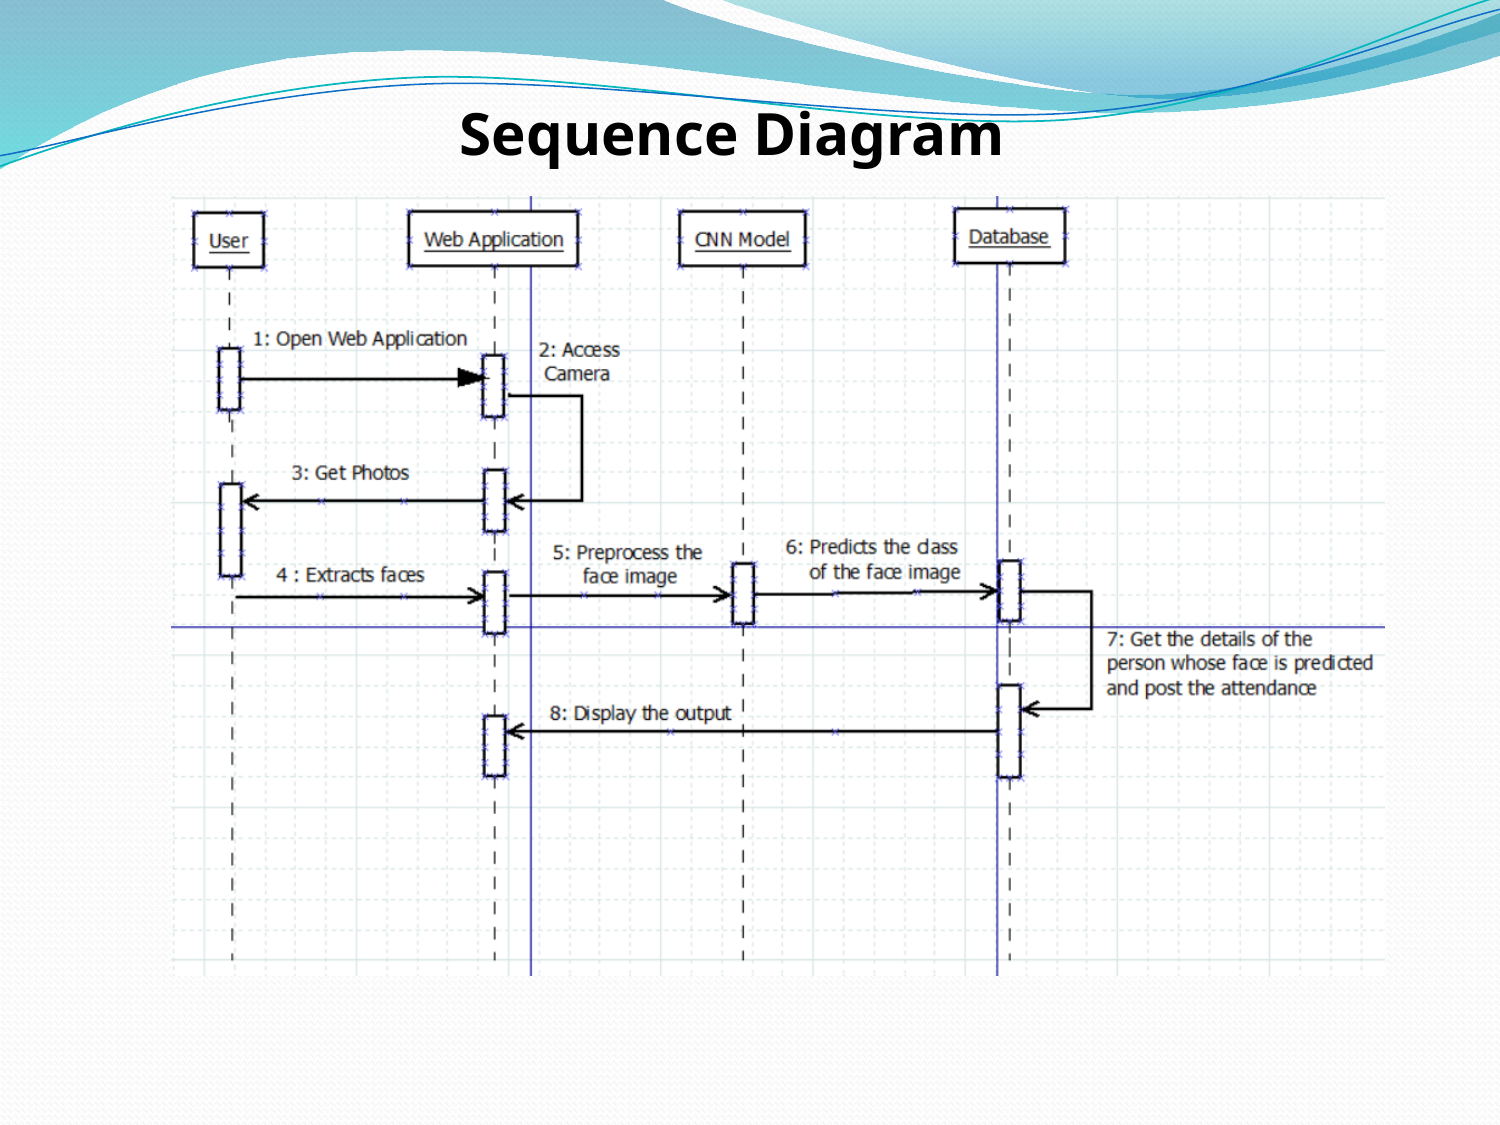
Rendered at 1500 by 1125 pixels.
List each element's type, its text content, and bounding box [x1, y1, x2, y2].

picture [170, 196, 1385, 977]
text_box Sequence Diagram [218, 90, 1247, 175]
